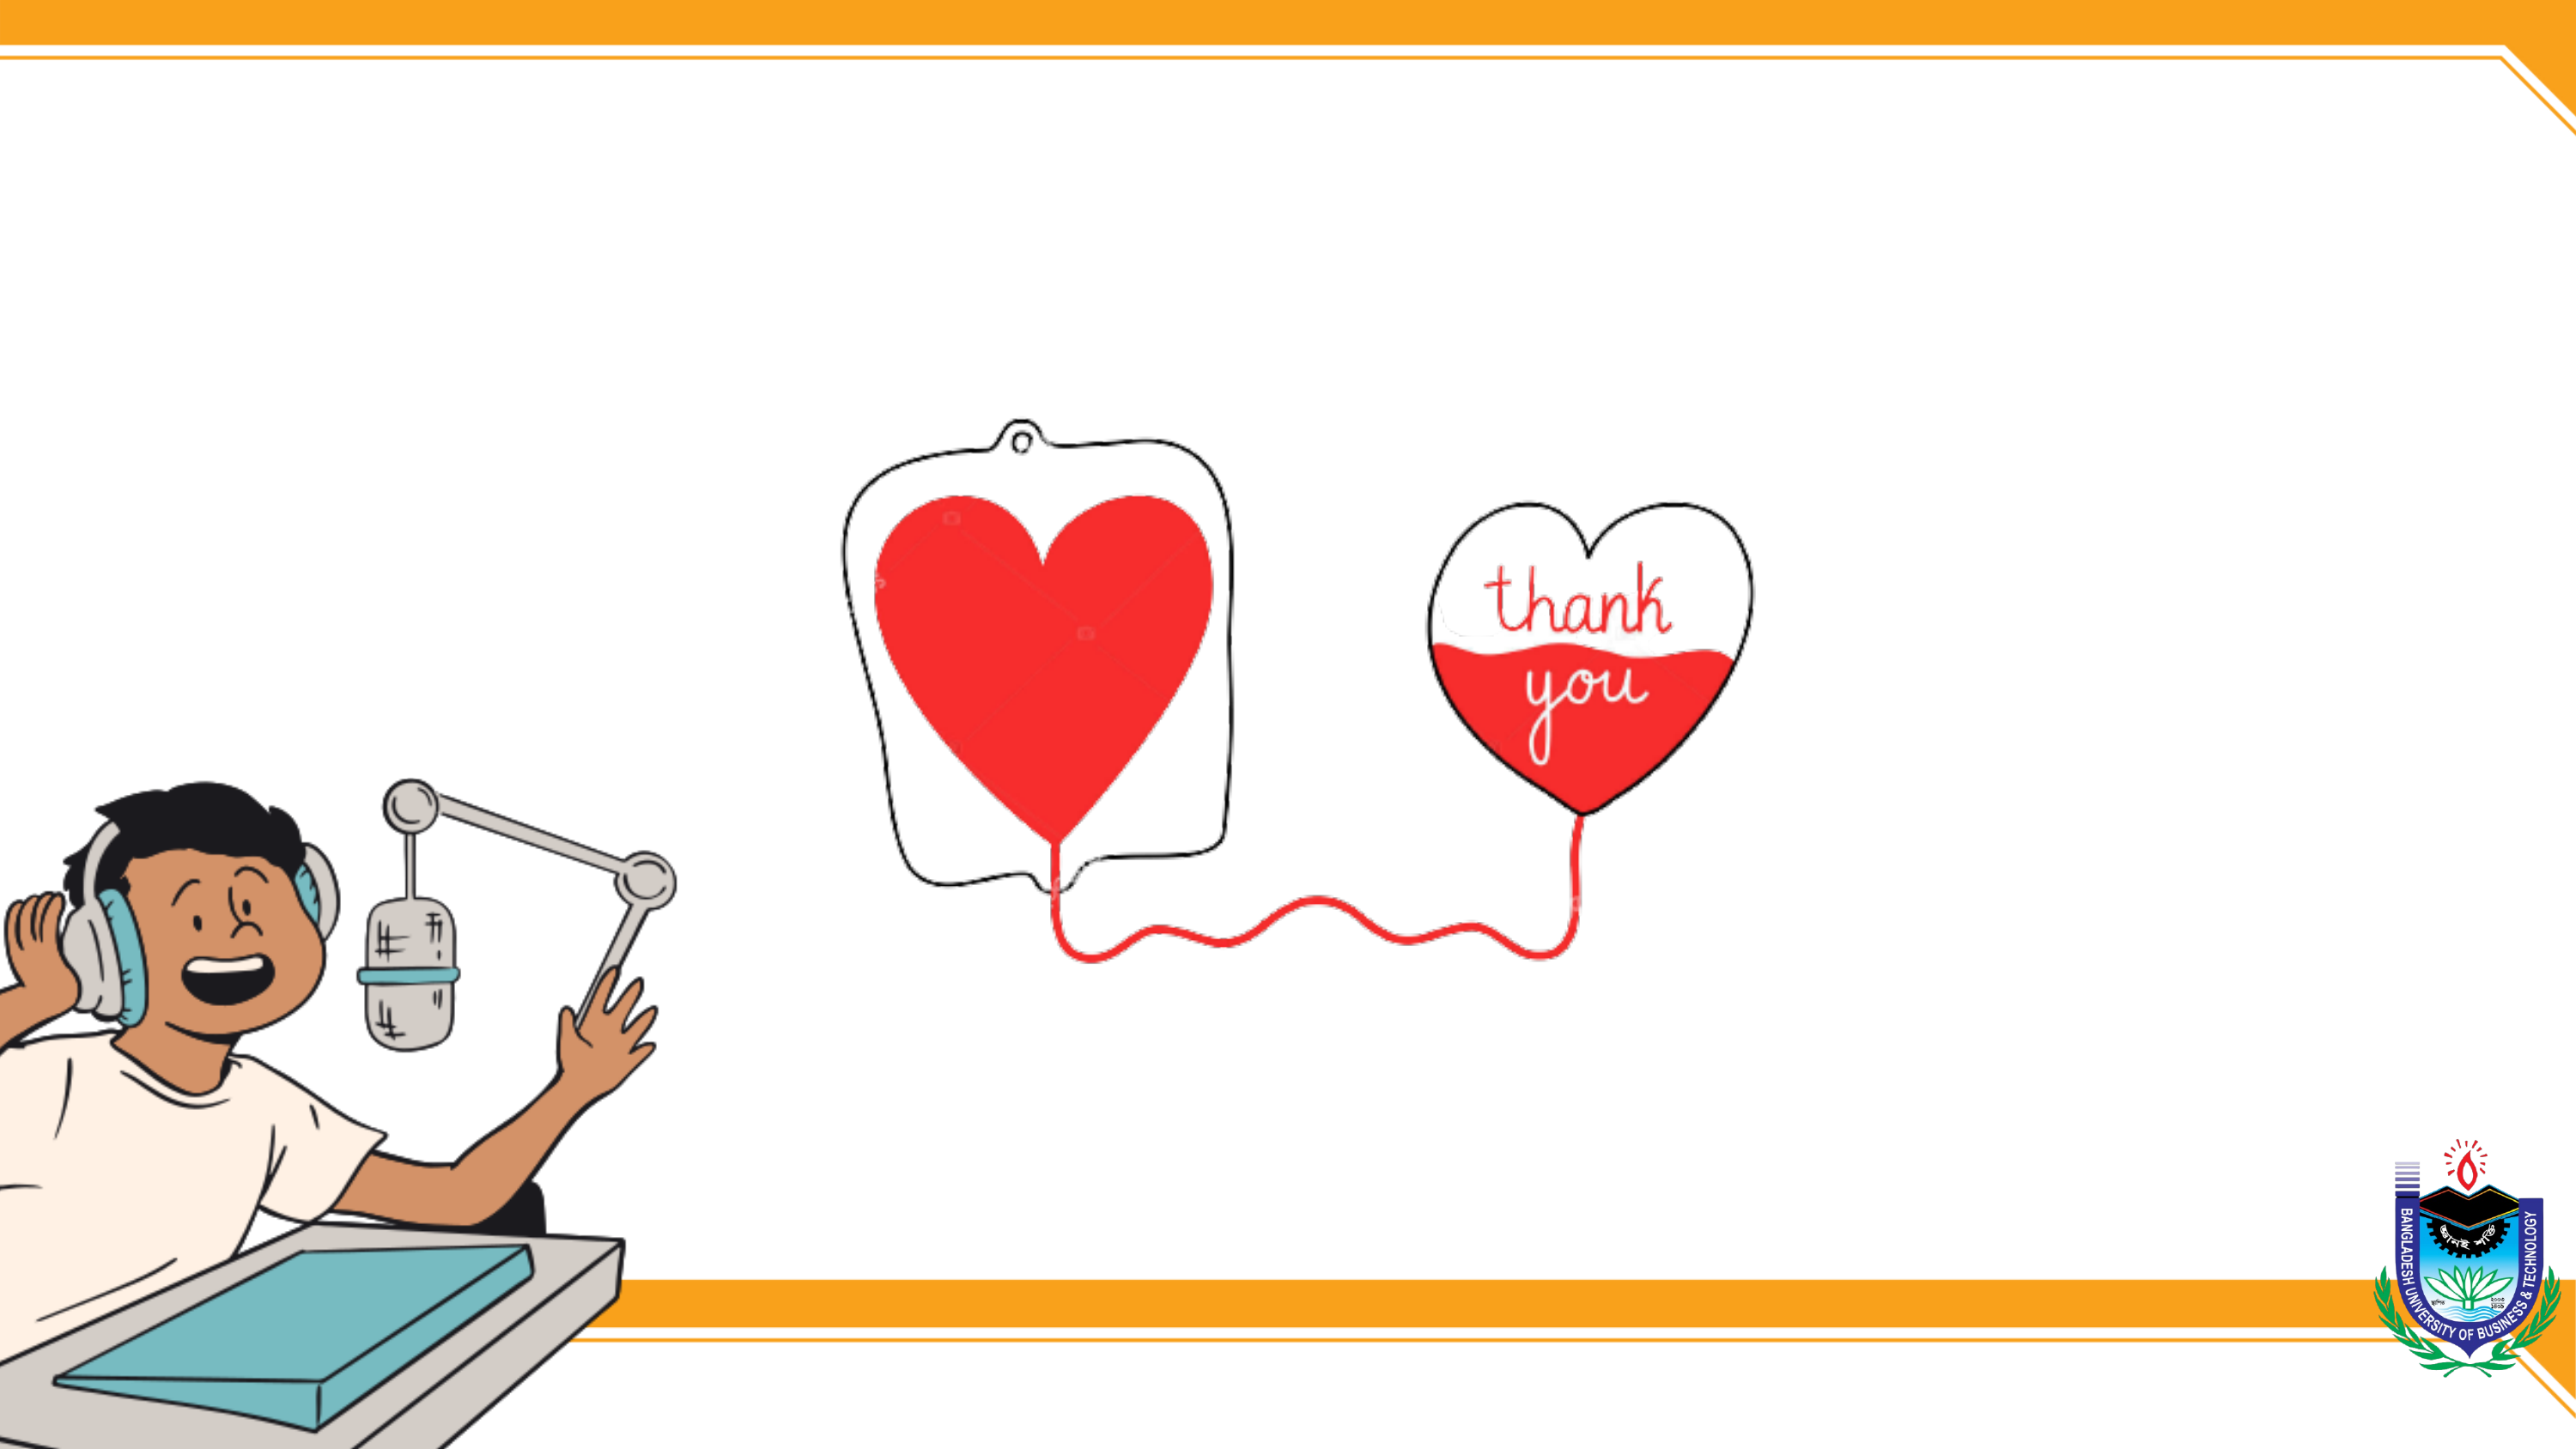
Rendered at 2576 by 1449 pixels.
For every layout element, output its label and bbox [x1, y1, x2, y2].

picture [2372, 1136, 2562, 1381]
text_box [0, 0, 2576, 269]
text_box [0, 778, 679, 1449]
picture [750, 144, 1847, 1307]
text_box [679, 1178, 2576, 1449]
